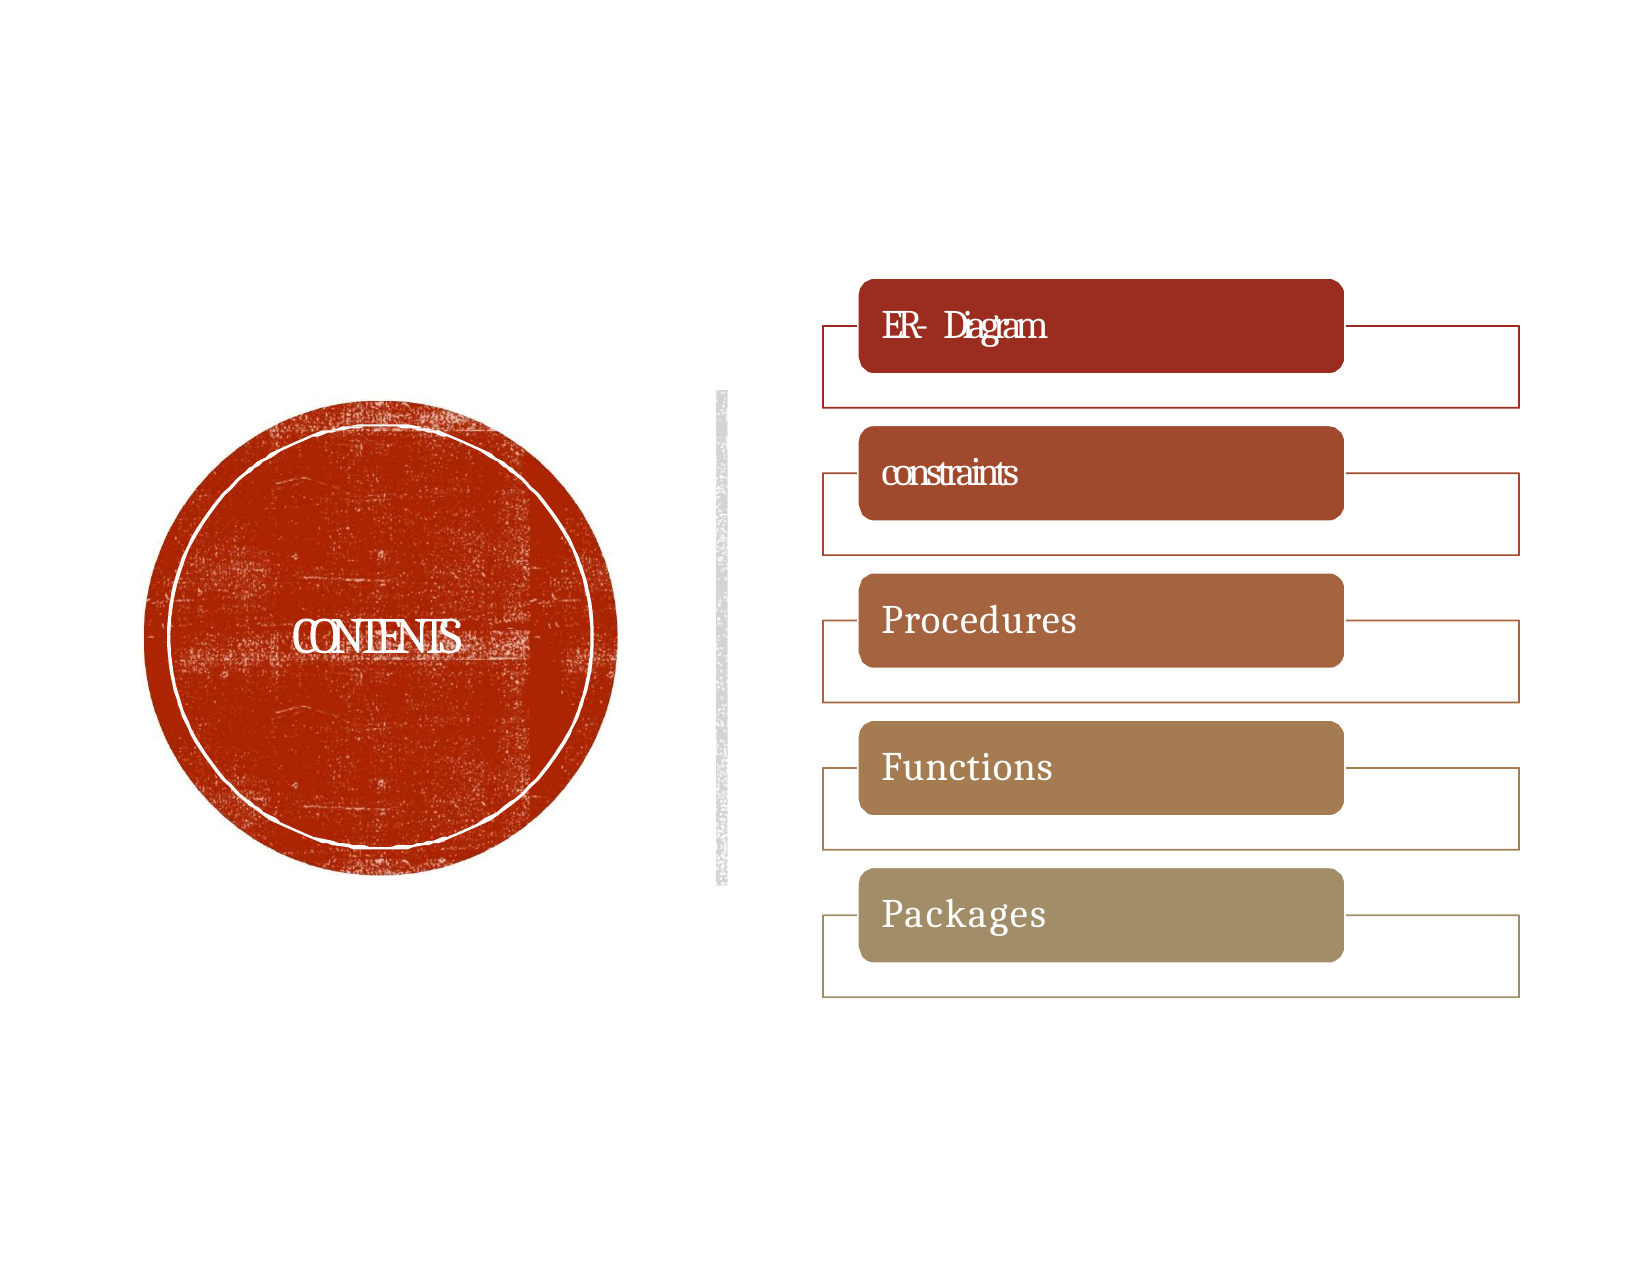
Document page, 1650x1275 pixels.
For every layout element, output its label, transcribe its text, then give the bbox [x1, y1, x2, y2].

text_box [714, 276, 1521, 887]
picture [142, 399, 618, 876]
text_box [821, 424, 1521, 557]
text_box CONTENTS [290, 599, 471, 664]
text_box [821, 866, 1521, 999]
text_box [821, 718, 1521, 851]
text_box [821, 571, 1521, 704]
